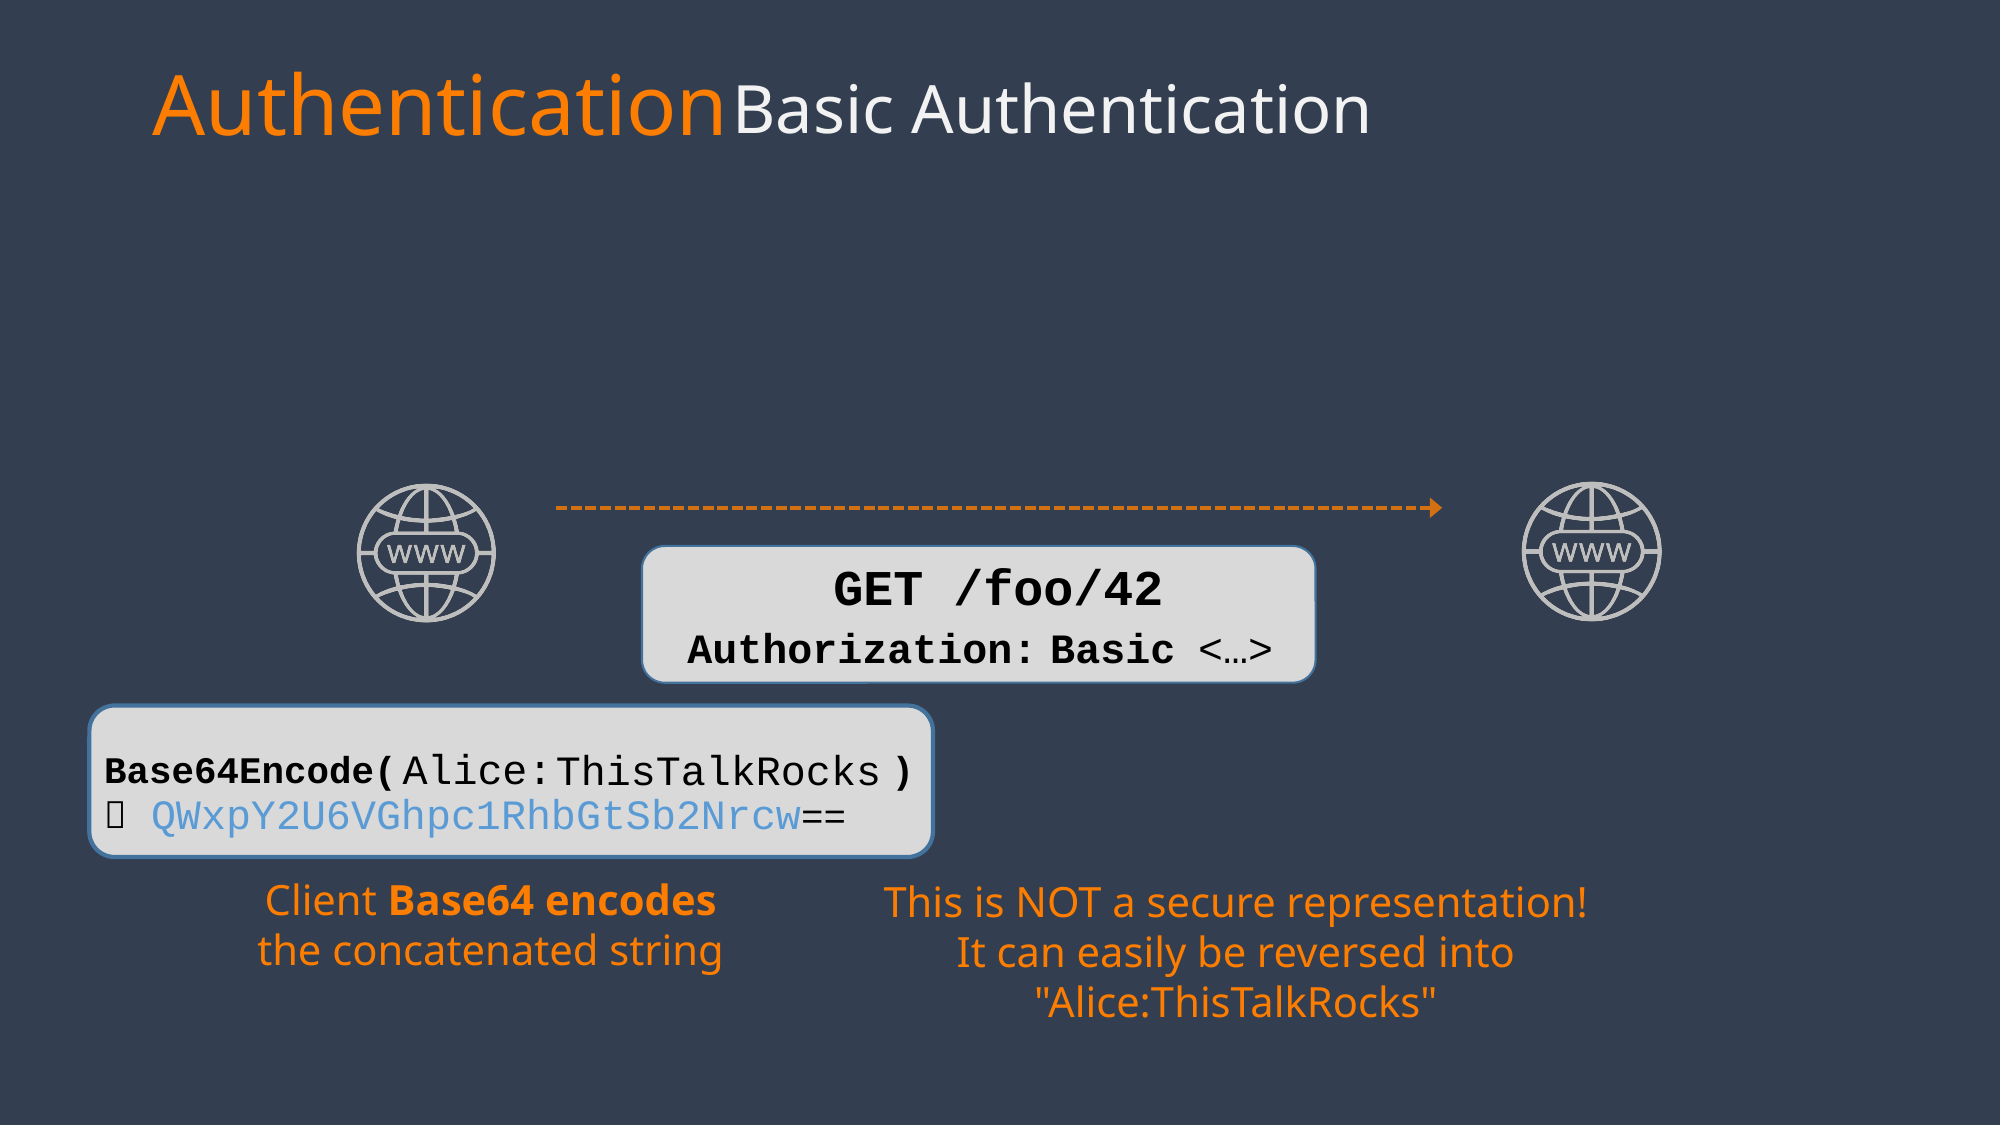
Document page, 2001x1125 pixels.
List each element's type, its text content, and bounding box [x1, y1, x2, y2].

picture [1516, 469, 1669, 633]
text_box Base64Encode( )  [89, 738, 933, 888]
list Authentication [137, 55, 1863, 770]
text_box [88, 704, 934, 839]
text_box QWxpY2U6VGhpc1RhbGtSb2Nrcw== [136, 780, 898, 846]
text_box Client Base64 encodes the concatenated string [158, 866, 823, 982]
picture [350, 471, 504, 634]
text_box This is NOT a secure representation! It can easily be reversed into "Alice:ThisTalkRocks" [789, 868, 1683, 1034]
